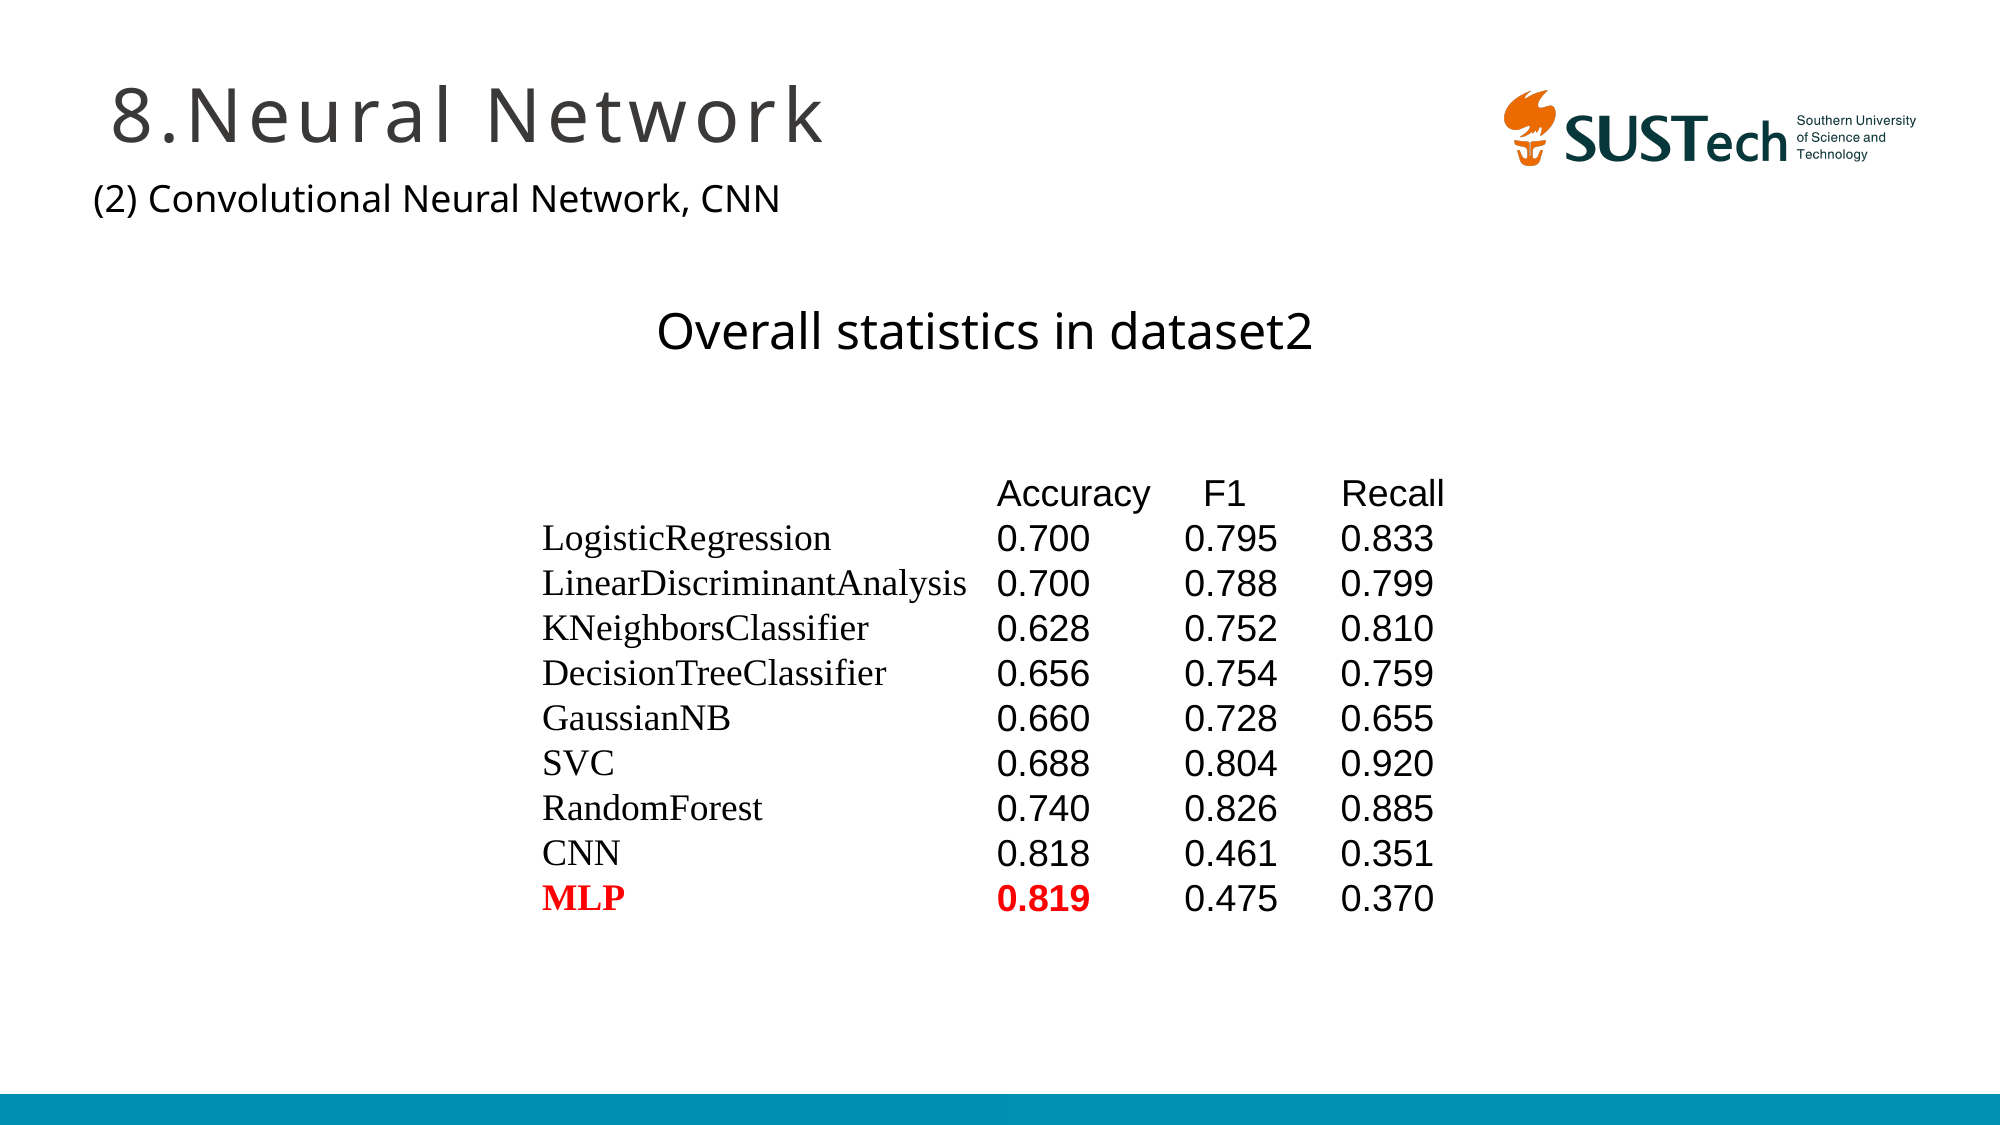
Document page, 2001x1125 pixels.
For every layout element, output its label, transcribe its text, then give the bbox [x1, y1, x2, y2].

text_box Overall statistics in dataset2 [217, 291, 1754, 367]
text_box LogisticRegression LinearDiscriminantAnalysis KNeighborsClassifier DecisionTreeClassifier GaussianNB SVC RandomForest CNN MLP [527, 438, 1000, 926]
text_box (2) Convolutional Neural Network, CNN [68, 168, 1211, 228]
text_box 8.Neural Network [95, 59, 840, 165]
picture [1504, 90, 1916, 166]
text_box Accuracy F1 Recall 0.700 0.795 0.833 0.700 0.788 0.799 0.628 0.752 0.810 0.656 0.754 0.759 0.660 0.728 0.655 0.688 0.804 0.920 0.740 0.826 0.885 0.818 0.461 0.351 0.819 0.475 0.370 [982, 461, 1580, 926]
text_box [0, 1094, 2000, 1125]
